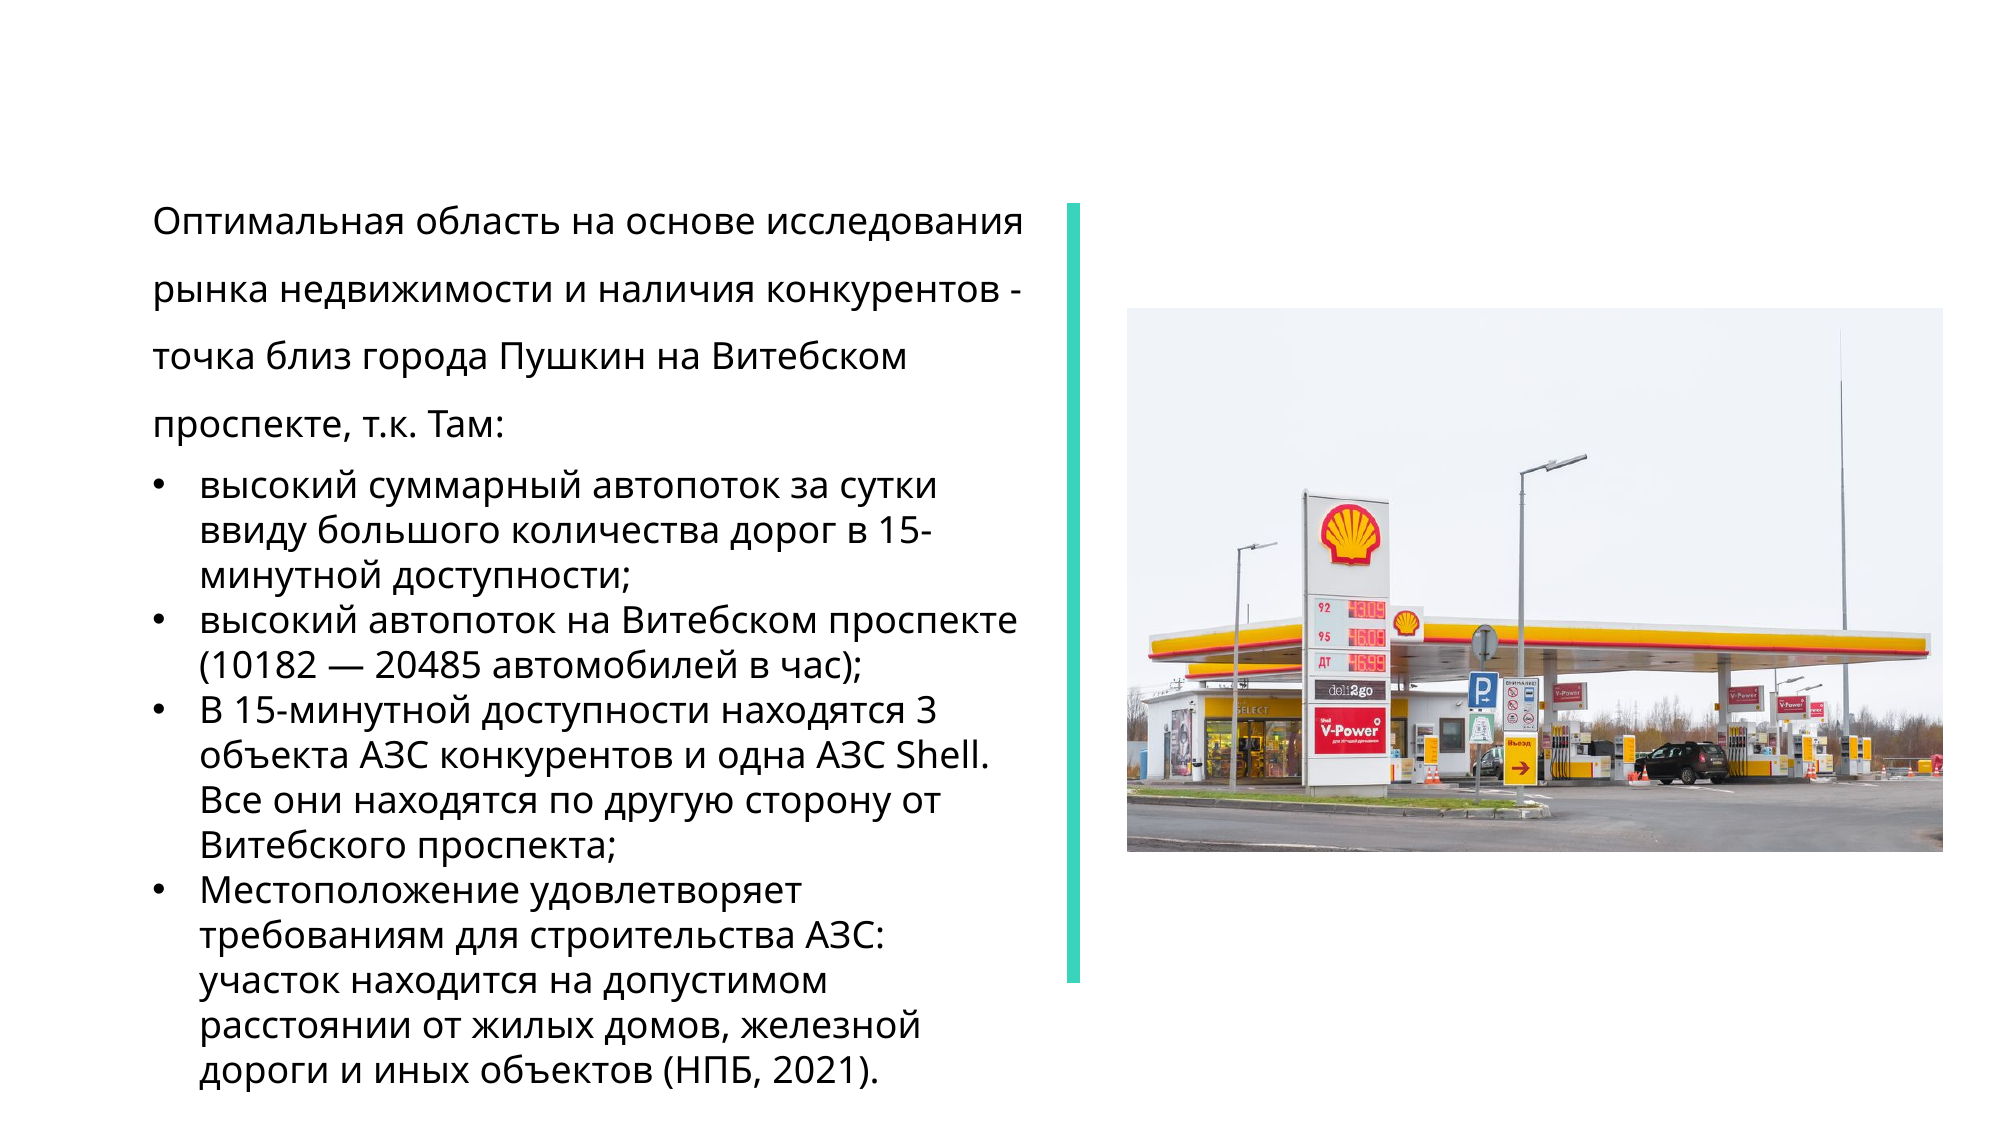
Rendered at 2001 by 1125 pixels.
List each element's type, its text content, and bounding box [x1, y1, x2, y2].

text_box Оптимальная область на основе исследования рынка недвижимости и наличия конкурентов - точка близ города Пушкин на Витебском проспекте, т.к. Там: высокий суммарный автопоток за сутки ввиду большого количества дорог в 15-минутной доступности; высокий автопоток на Витебском проспекте (10182 — 20485 автомобилей в час); В 15-минутной доступности находятся 3 объекта АЗС конкурентов и одна АЗС Shell. Все они находятся по другую сторону от Витебского проспекта; Местоположение удовлетворяет требованиям для строительства АЗС: участок находится на допустимом расстоянии от жилых домов, железной дороги и иных объектов (НПБ, 2021). [137, 167, 1052, 1125]
picture [1126, 308, 1943, 852]
